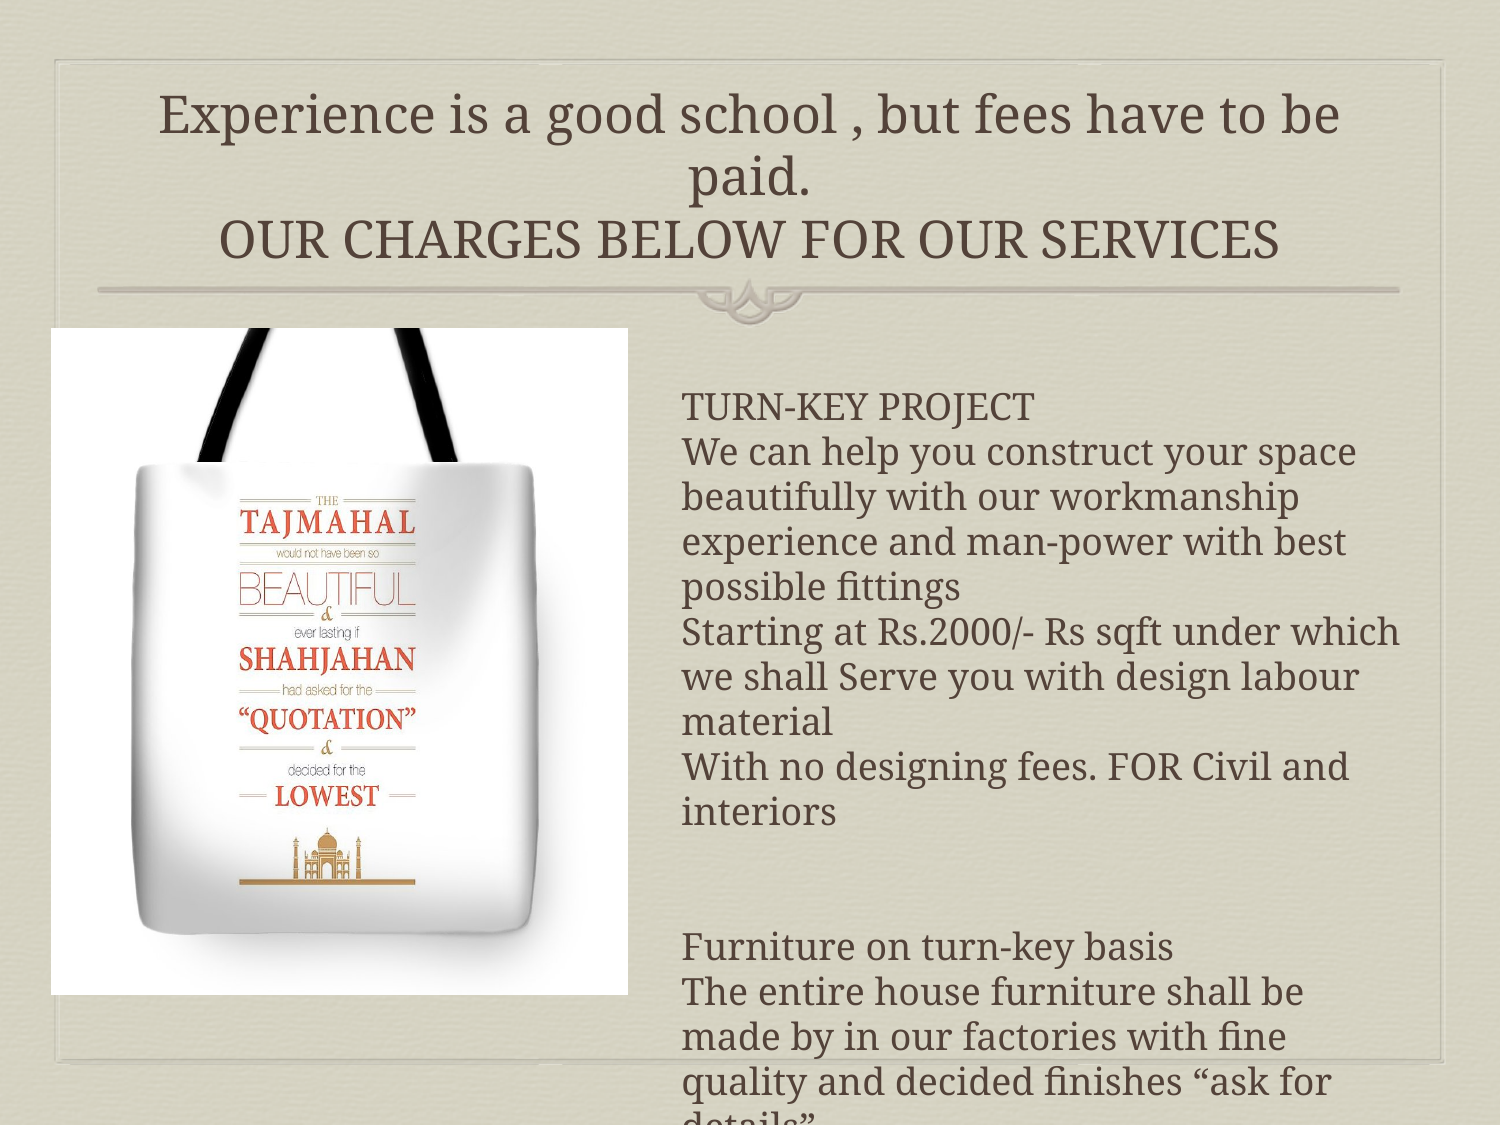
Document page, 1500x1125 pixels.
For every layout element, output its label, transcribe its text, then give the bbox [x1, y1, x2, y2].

picture [0, 0, 1500, 1125]
text_box TURN-KEY PROJECT We can help you construct your space beautifully with our workmanship experience and man-power with best possible fittings Starting at Rs.2000/- Rs sqft under which we shall Serve you with design labour material With no designing fees. FOR Civil and interiors Furniture on turn-key basis The entire house furniture shall be made by in our factories with fine quality and decided finishes “ask for details” [666, 376, 1417, 1125]
title Experience is a good school , but fees have to be paid. OUR CHARGES BELOW FOR OUR SERVICES [131, 62, 1369, 288]
